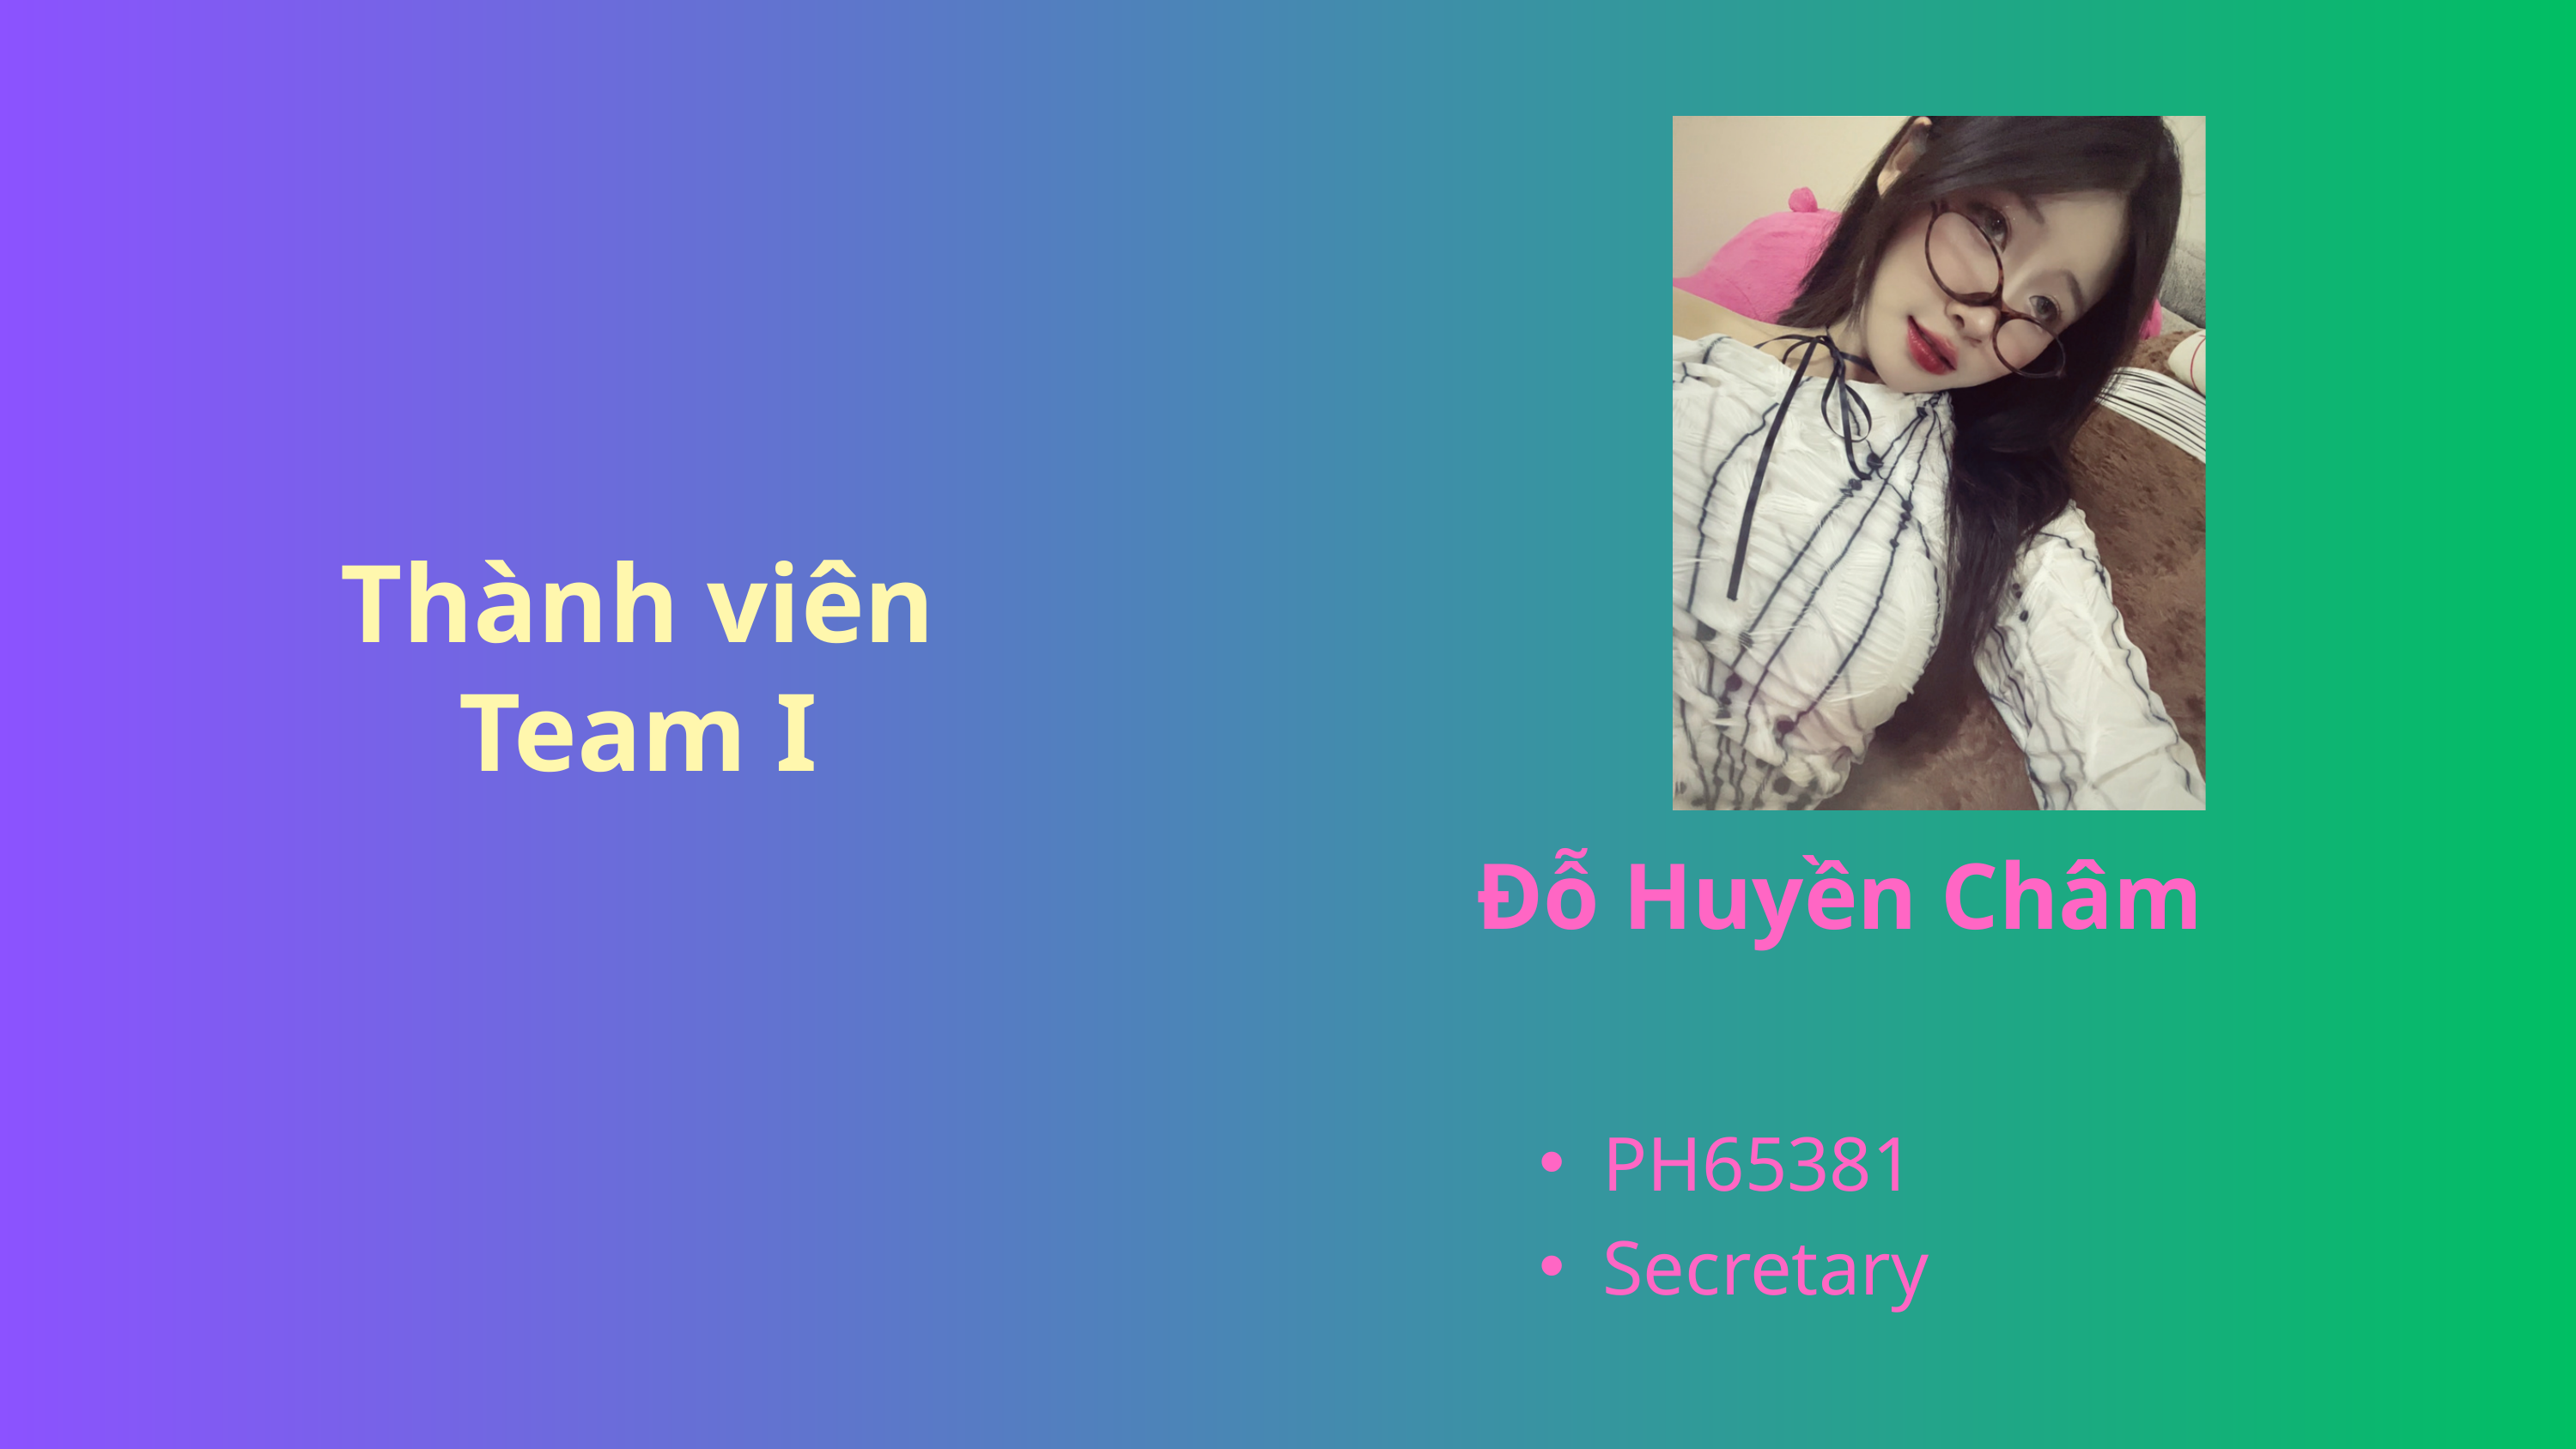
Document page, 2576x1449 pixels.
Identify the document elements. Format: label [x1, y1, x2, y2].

text_box [1476, 839, 2403, 1304]
text_box [1673, 116, 2206, 810]
text_box [210, 536, 1067, 912]
